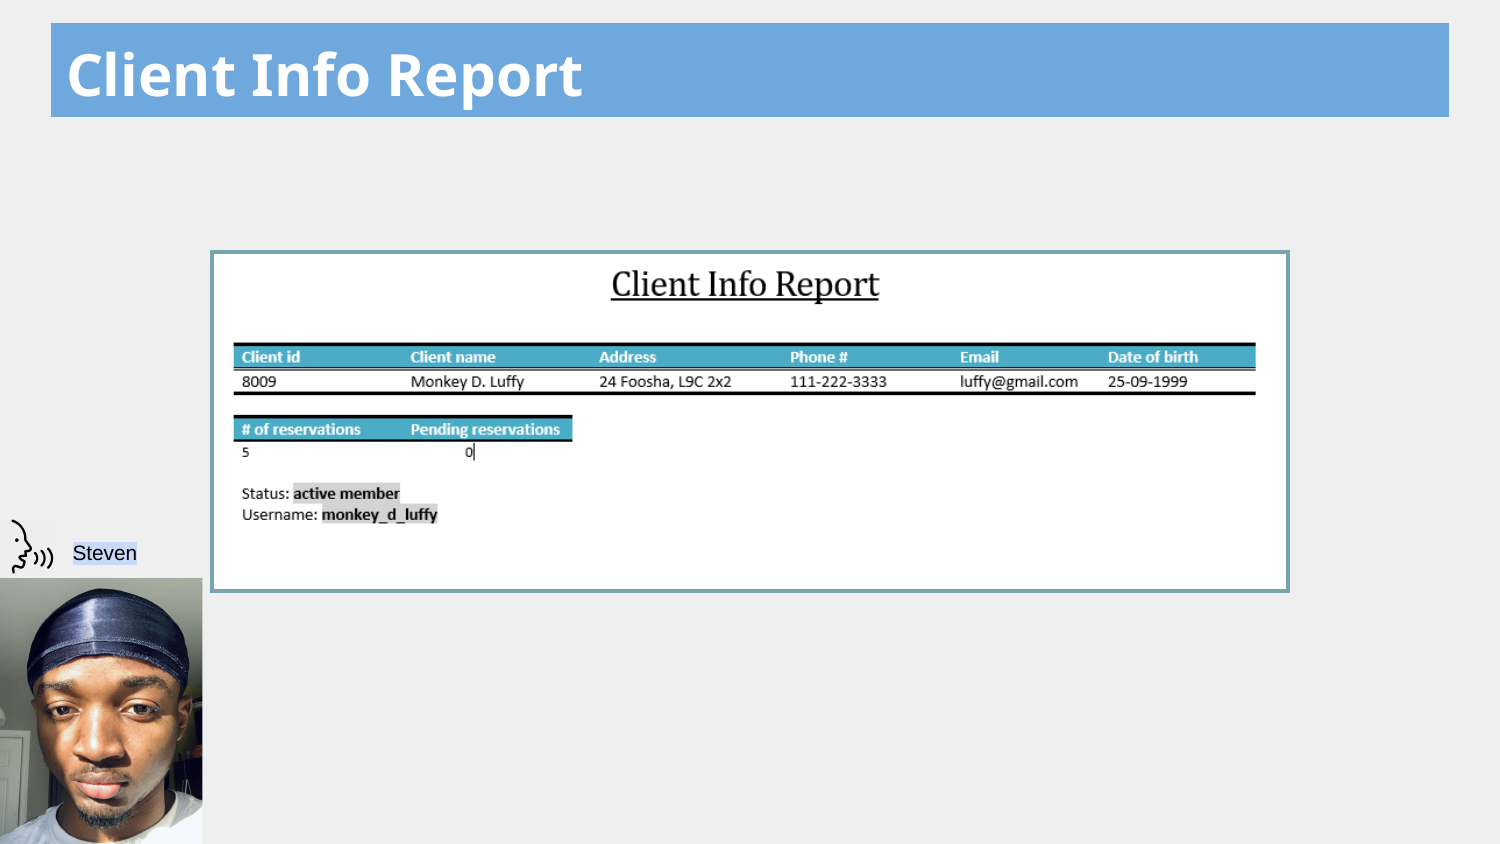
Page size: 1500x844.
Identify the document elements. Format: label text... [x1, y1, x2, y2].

picture [213, 254, 1287, 590]
picture [0, 578, 203, 844]
text_box Steven [62, 525, 181, 568]
text_box [51, 186, 458, 436]
picture [0, 517, 58, 576]
title Client Info Report [51, 23, 1449, 117]
